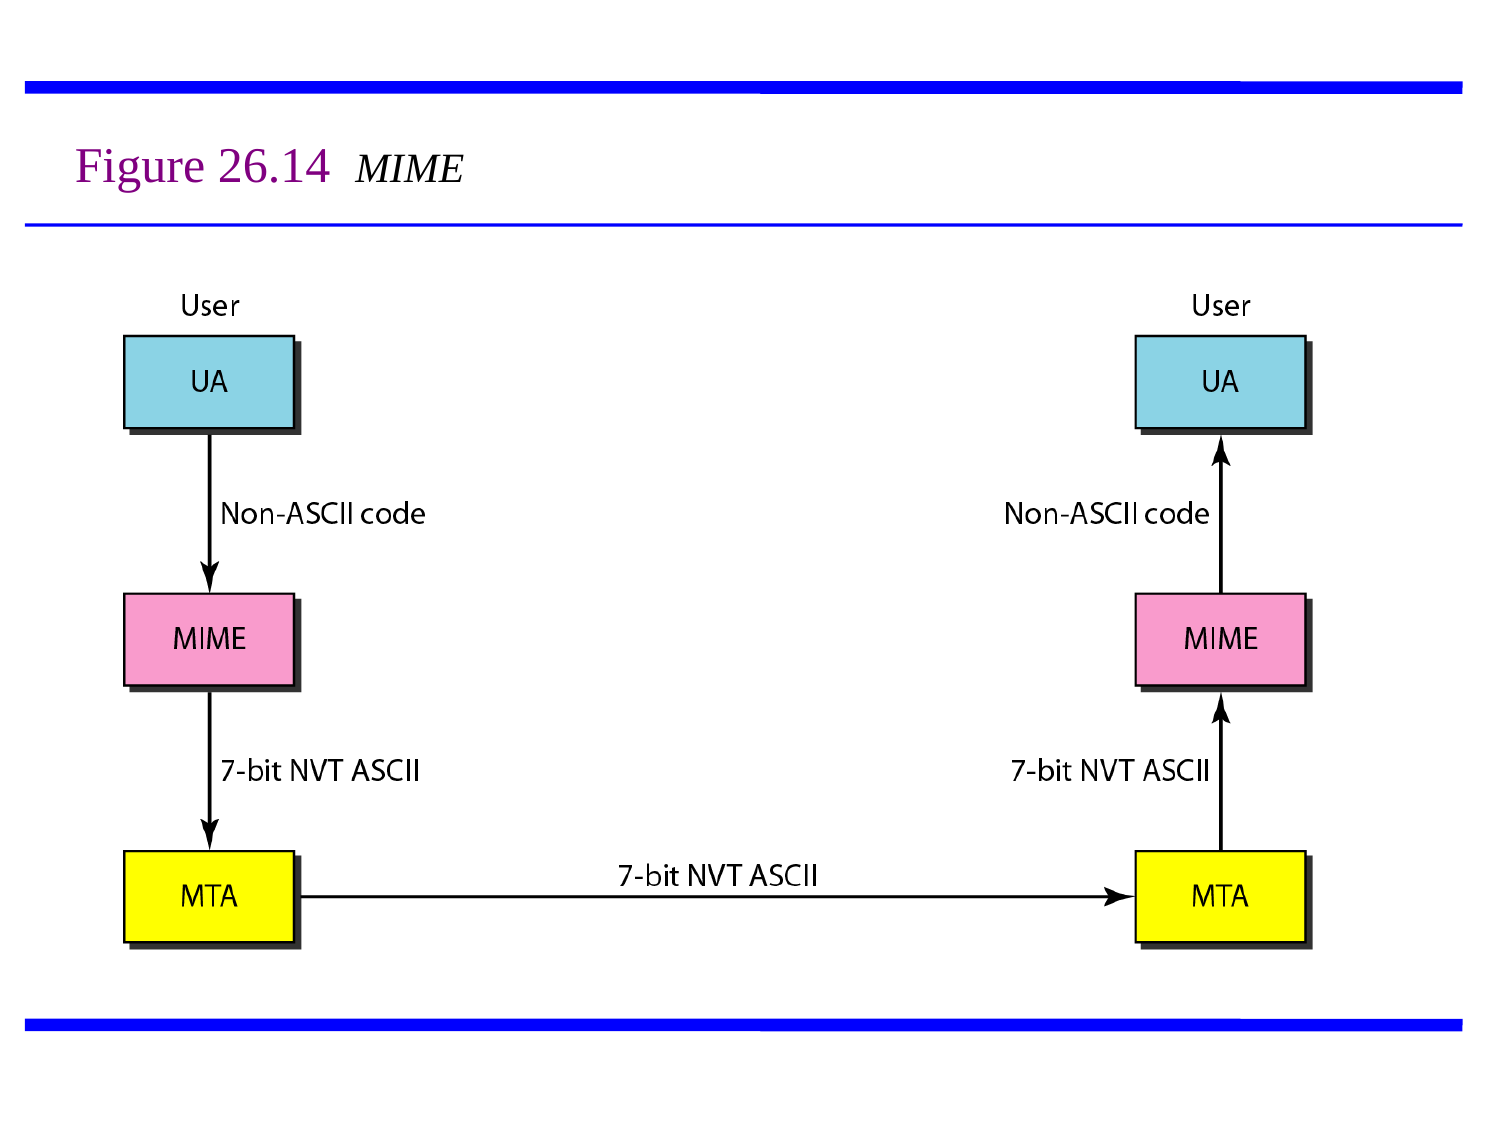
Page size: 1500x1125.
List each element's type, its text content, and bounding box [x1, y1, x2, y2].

picture [123, 288, 1313, 951]
text_box Figure 26.14 MIME [60, 124, 480, 200]
